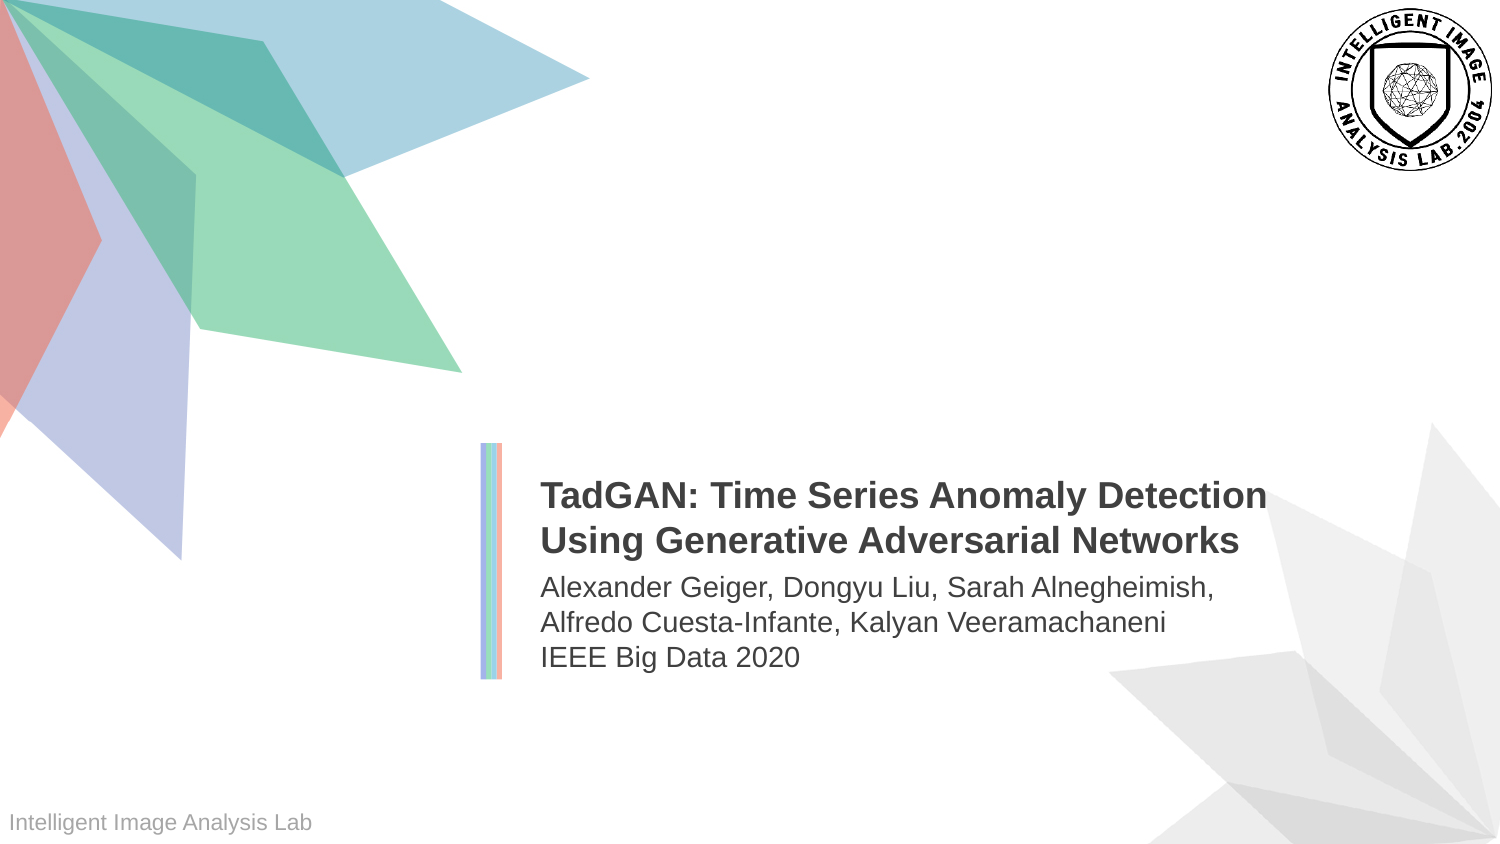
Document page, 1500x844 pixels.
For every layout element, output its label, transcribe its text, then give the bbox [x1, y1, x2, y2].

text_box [480, 442, 503, 680]
list Alexander Geiger, Dongyu Liu, Sarah Alnegheimish, Alfredo Cuesta-Infante, Kalyan Veeramachaneni IEEE Big Data 2020 [525, 596, 1460, 680]
list TadGAN: Time Series Anomaly Detection Using Generative Adversarial Networks [525, 427, 1382, 596]
picture [0, 0, 1500, 844]
